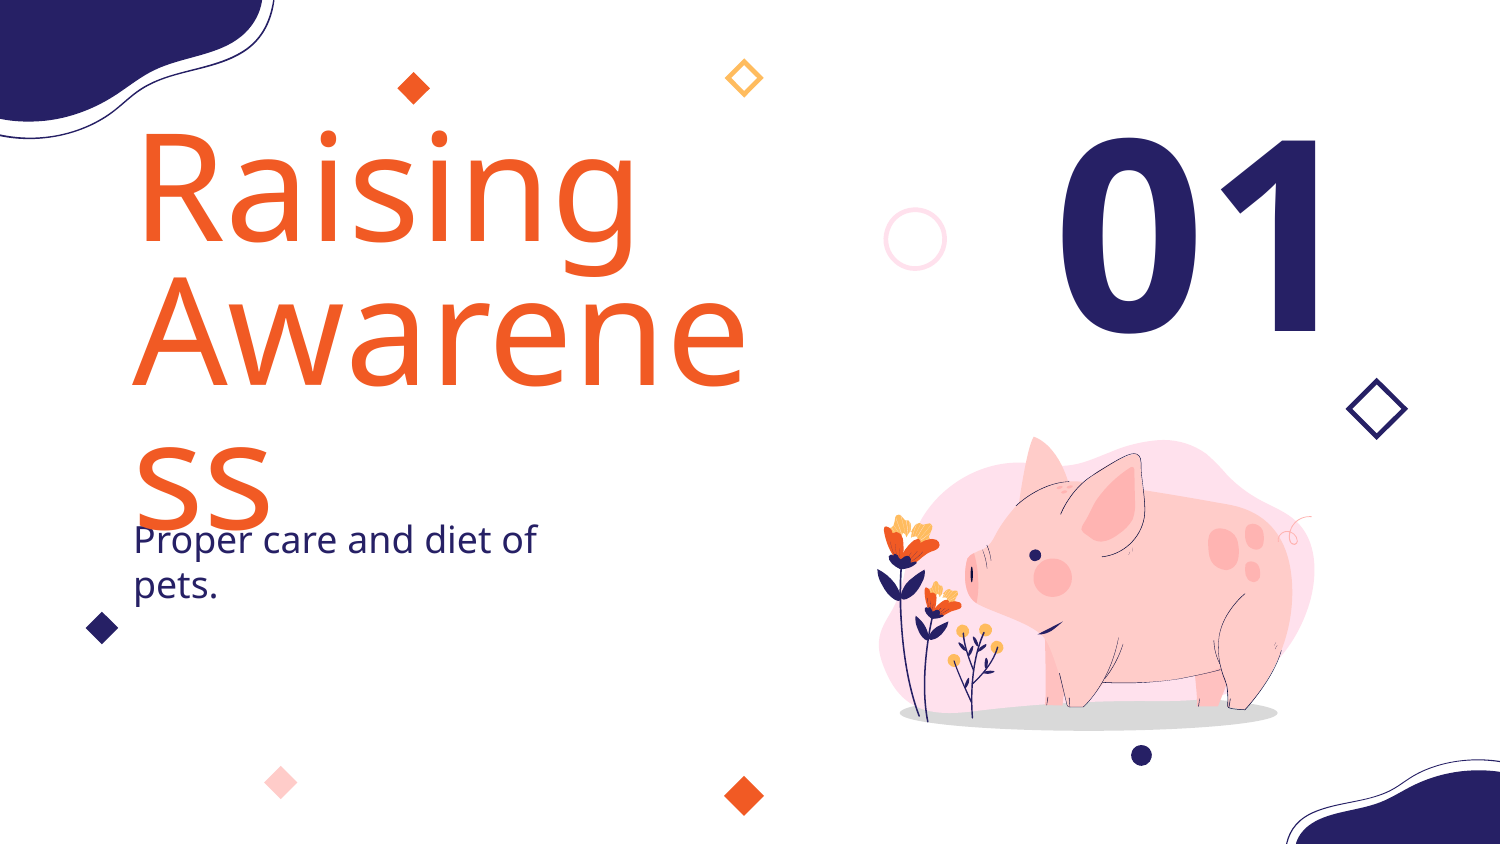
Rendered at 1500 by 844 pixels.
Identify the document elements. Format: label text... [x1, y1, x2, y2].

title Raising Awareness [117, 265, 830, 420]
subtitle Proper care and diet of pets. [118, 501, 594, 597]
title 01 [1029, 131, 1383, 318]
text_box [876, 436, 1318, 731]
